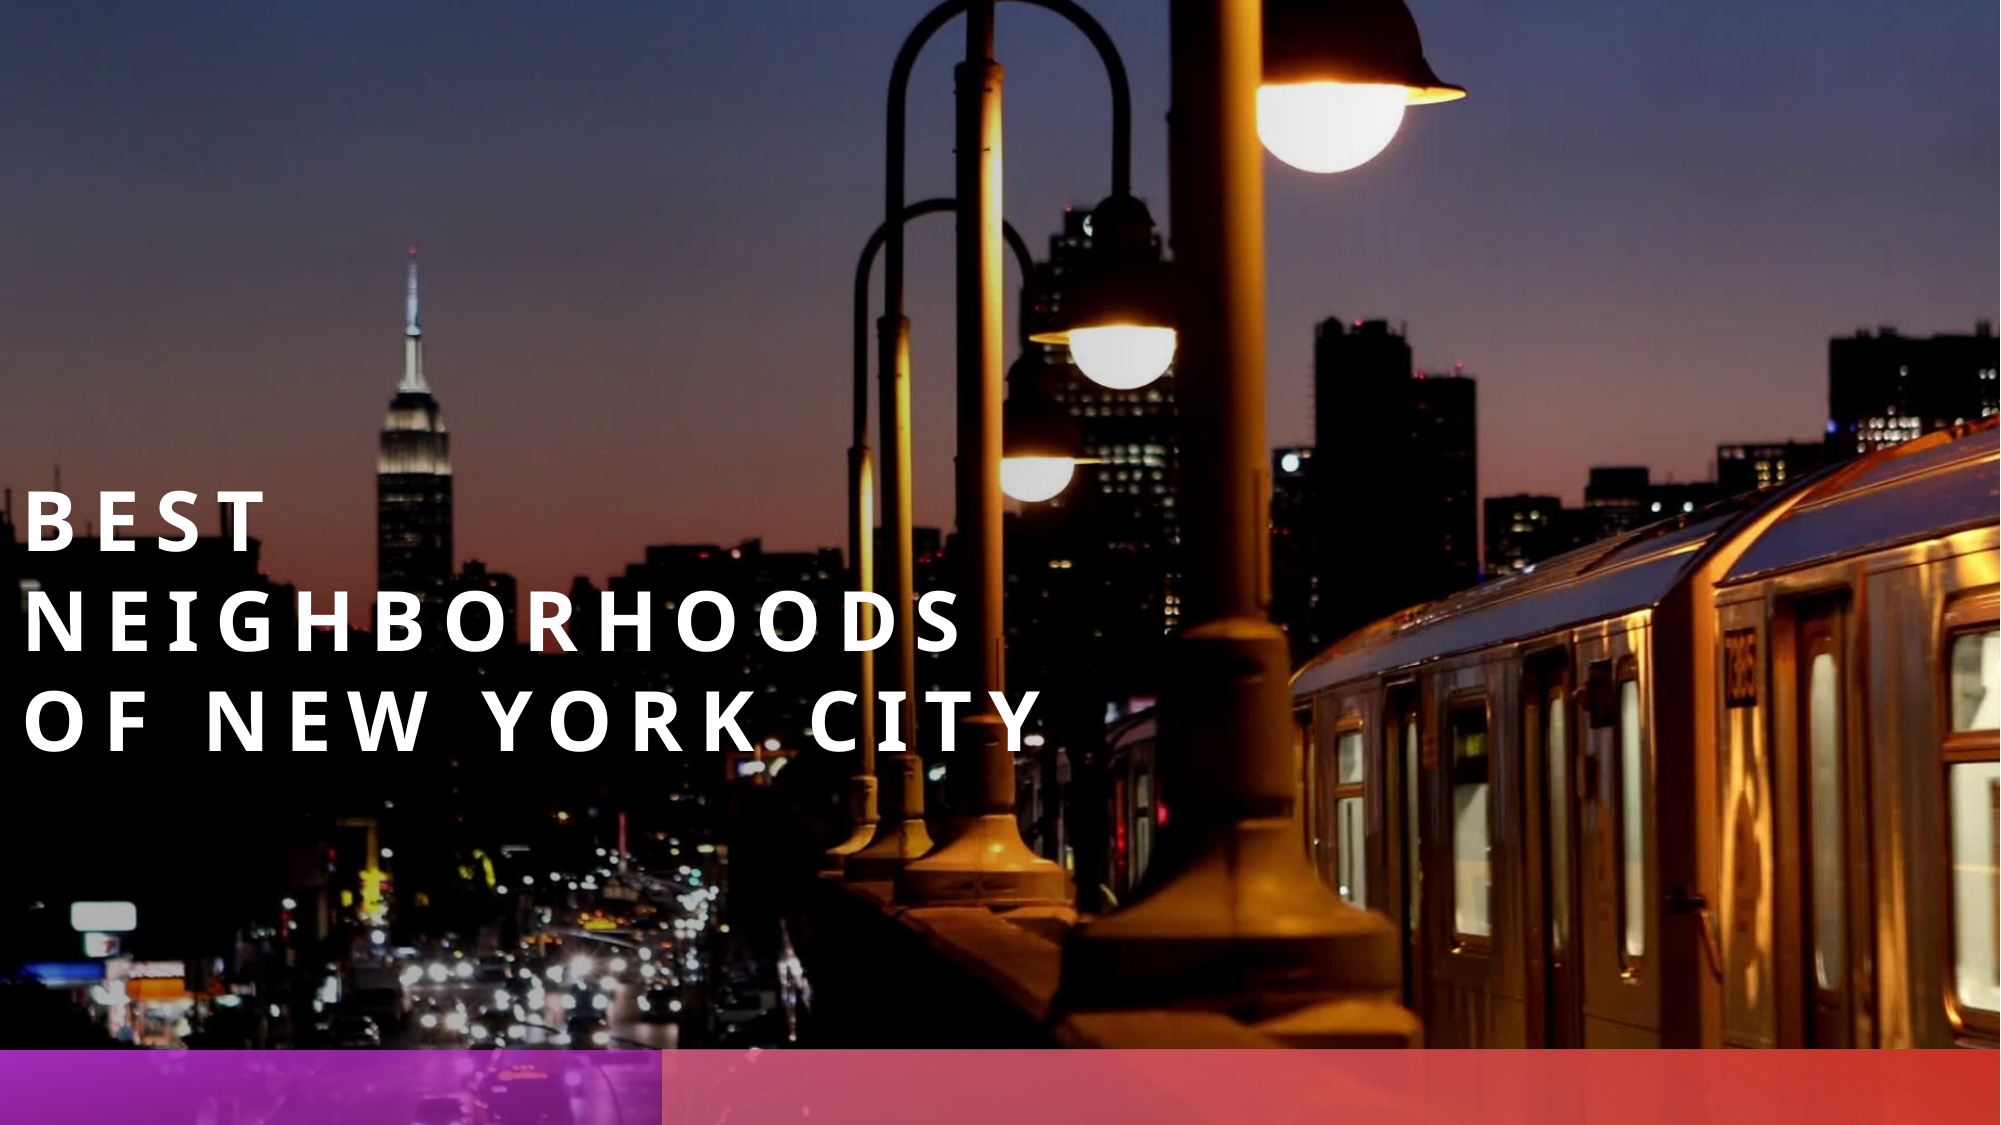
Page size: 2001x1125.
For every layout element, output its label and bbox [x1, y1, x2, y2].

text_box [0, 0, 2000, 1125]
